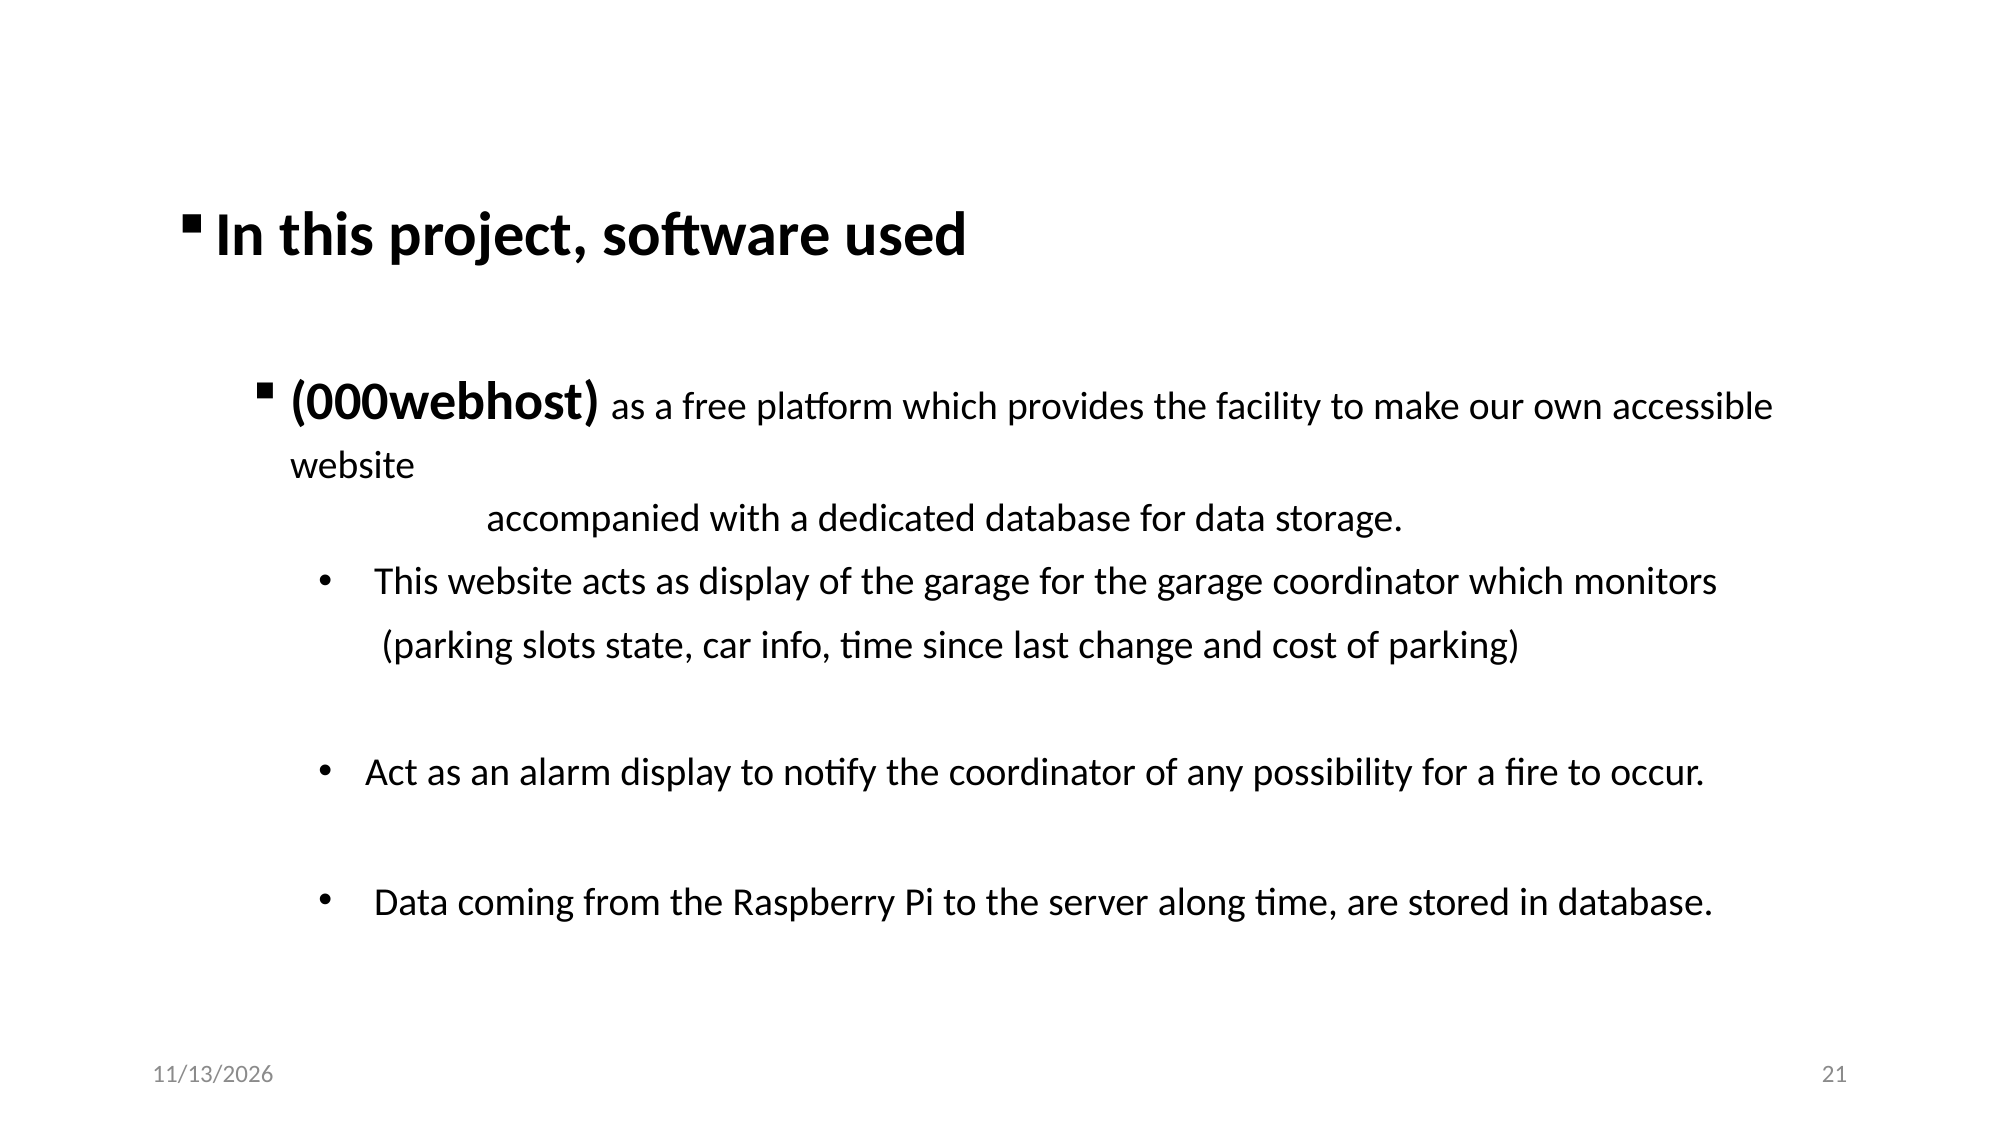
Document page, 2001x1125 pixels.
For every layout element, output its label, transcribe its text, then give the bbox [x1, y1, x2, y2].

text_box [162, 1067, 613, 1125]
list In this project, software used (000webhost) as a free platform which provides the facility to make our own accessible website accompanied with a dedicated database for data storage. This website acts as display of the garage for the garage coordinator which monitors (parking slots state, car info, time since last change and cost of parking) Act as an alarm display to notify the coordinator of any possibility for a fire to occur. Data coming from the Raspberry Pi to the server along time, are stored in database. [162, 194, 1888, 1125]
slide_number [137, 1042, 162, 1103]
